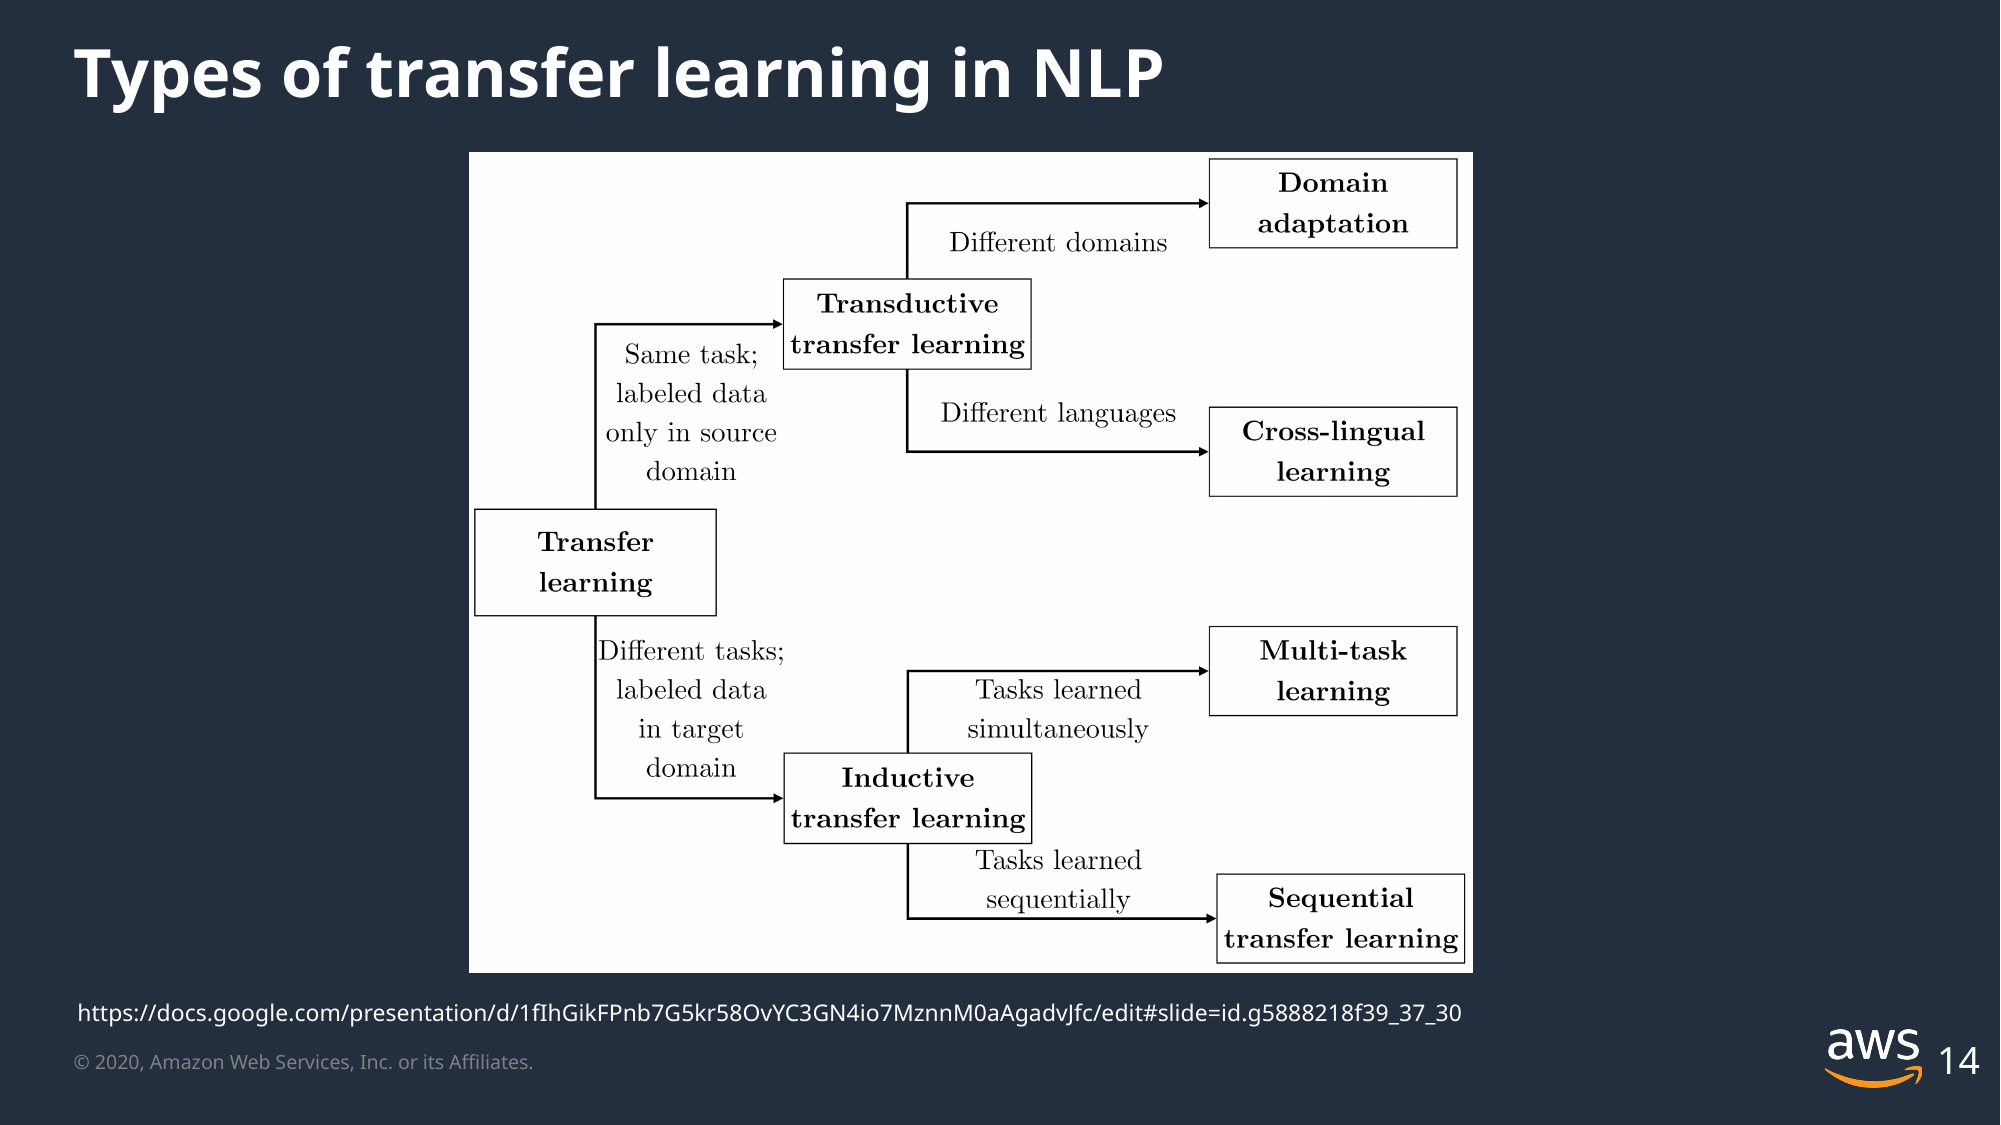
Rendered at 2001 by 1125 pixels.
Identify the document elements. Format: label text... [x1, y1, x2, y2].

slide_number 14 [1879, 1020, 2000, 1106]
title Types of transfer learning in NLP [59, 23, 1854, 143]
picture [468, 151, 1474, 974]
text_box https://docs.google.com/presentation/d/1fIhGikFPnb7G5kr58OvYC3GN4io7MznnM0aAgadvJfc/edit#slide=id.g5888218f39_37_30 [62, 991, 1480, 1034]
